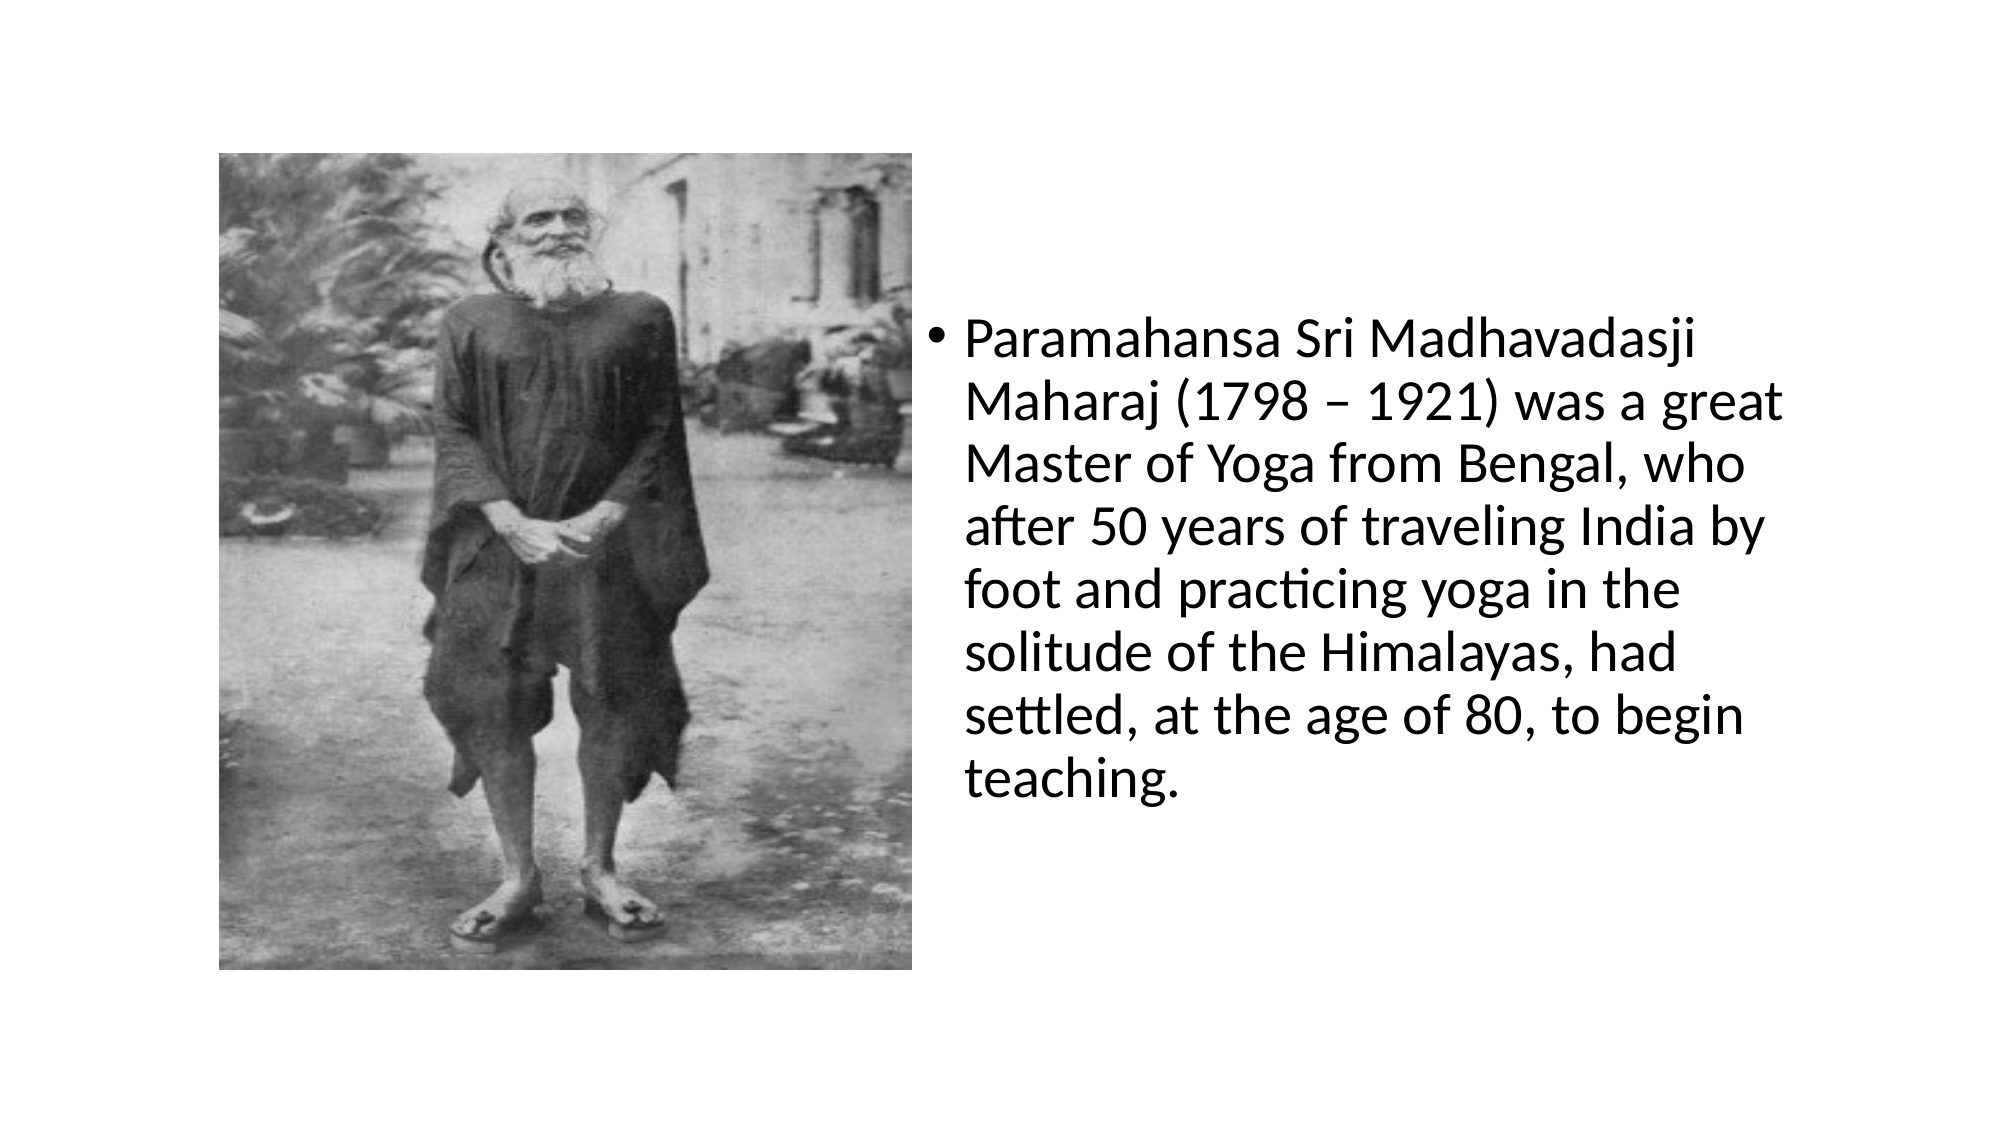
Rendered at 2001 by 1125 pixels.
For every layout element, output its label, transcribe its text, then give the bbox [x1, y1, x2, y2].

list Paramahansa Sri Madhavadasji Maharaj (1798 – 1921) was a great Master of Yoga from Bengal, who after 50 years of traveling India by foot and practicing yoga in the solitude of the Himalayas, had settled, at the age of 80, to begin teaching. [911, 299, 1863, 1014]
picture [219, 153, 912, 970]
